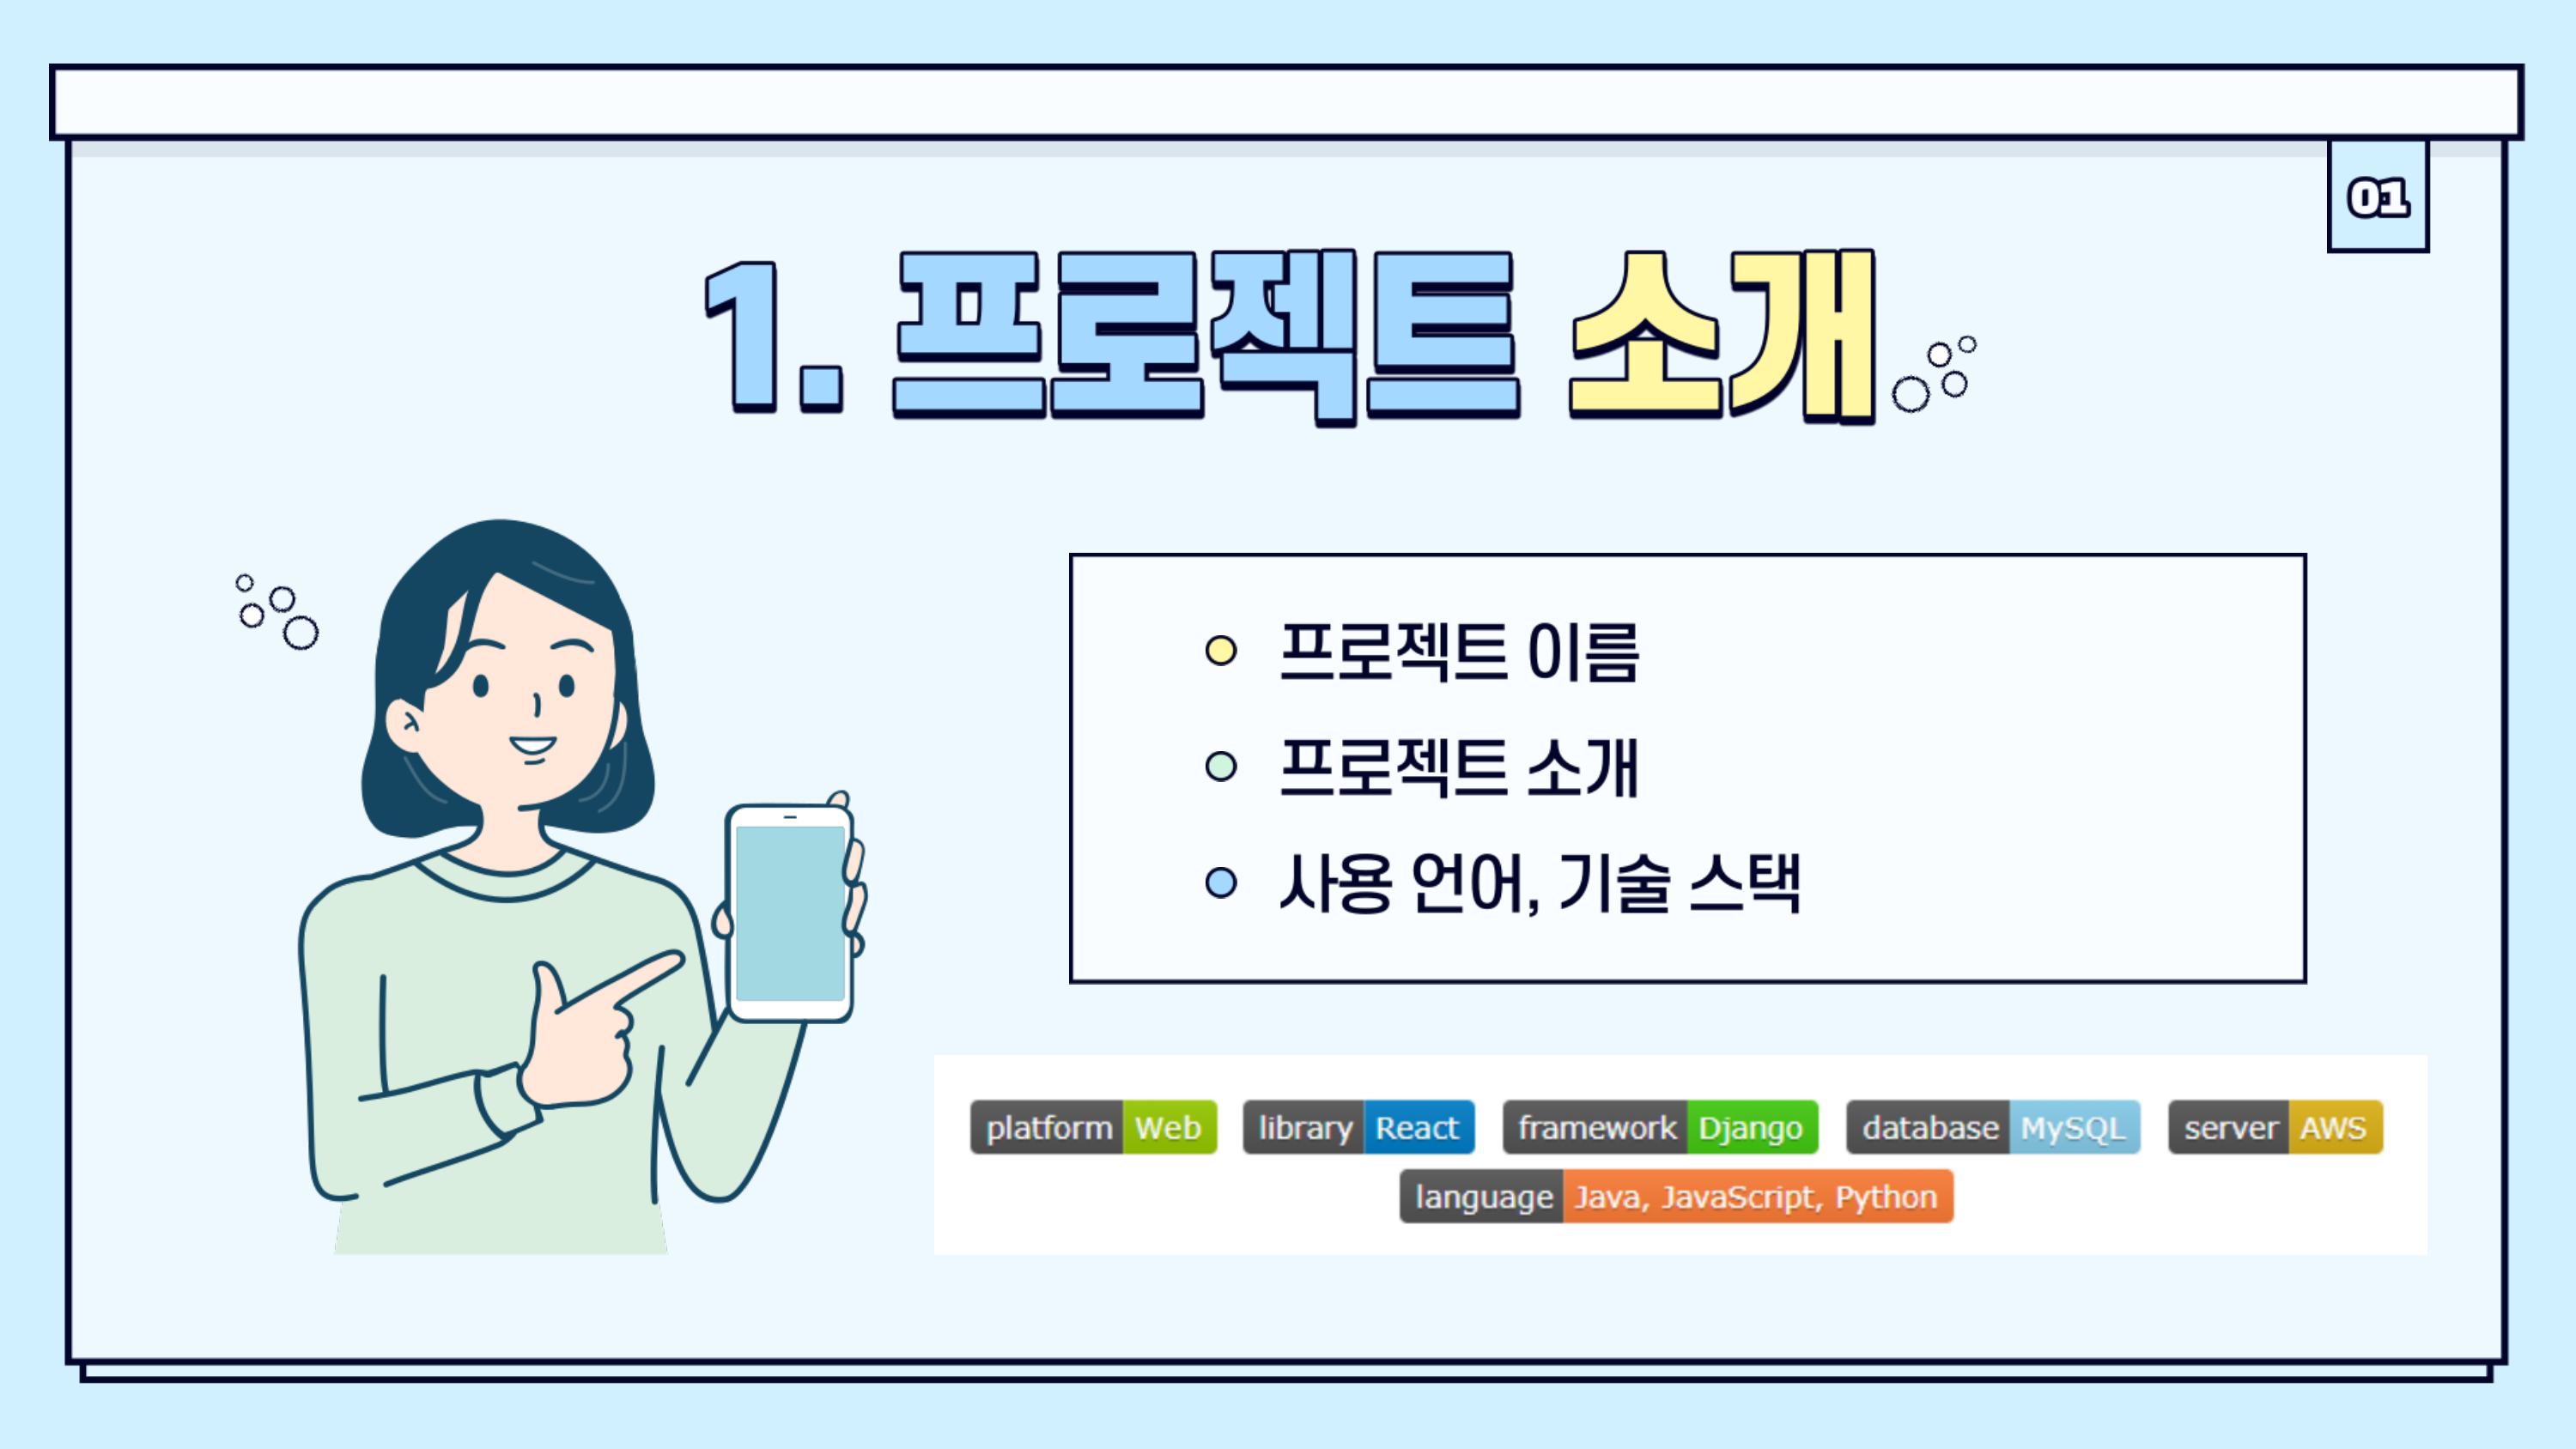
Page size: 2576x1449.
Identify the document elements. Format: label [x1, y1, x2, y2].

text_box [49, 64, 2526, 1385]
picture [1267, 597, 1835, 956]
text_box [1068, 553, 2309, 985]
text_box [231, 571, 266, 657]
text_box [270, 510, 883, 1255]
picture [288, 144, 2093, 658]
text_box [1206, 867, 1237, 899]
text_box [2326, 136, 2433, 152]
picture [2312, 154, 2469, 285]
text_box [1885, 332, 1980, 420]
text_box [1206, 634, 1237, 666]
text_box [1206, 751, 1237, 783]
text_box [934, 1054, 2427, 1255]
